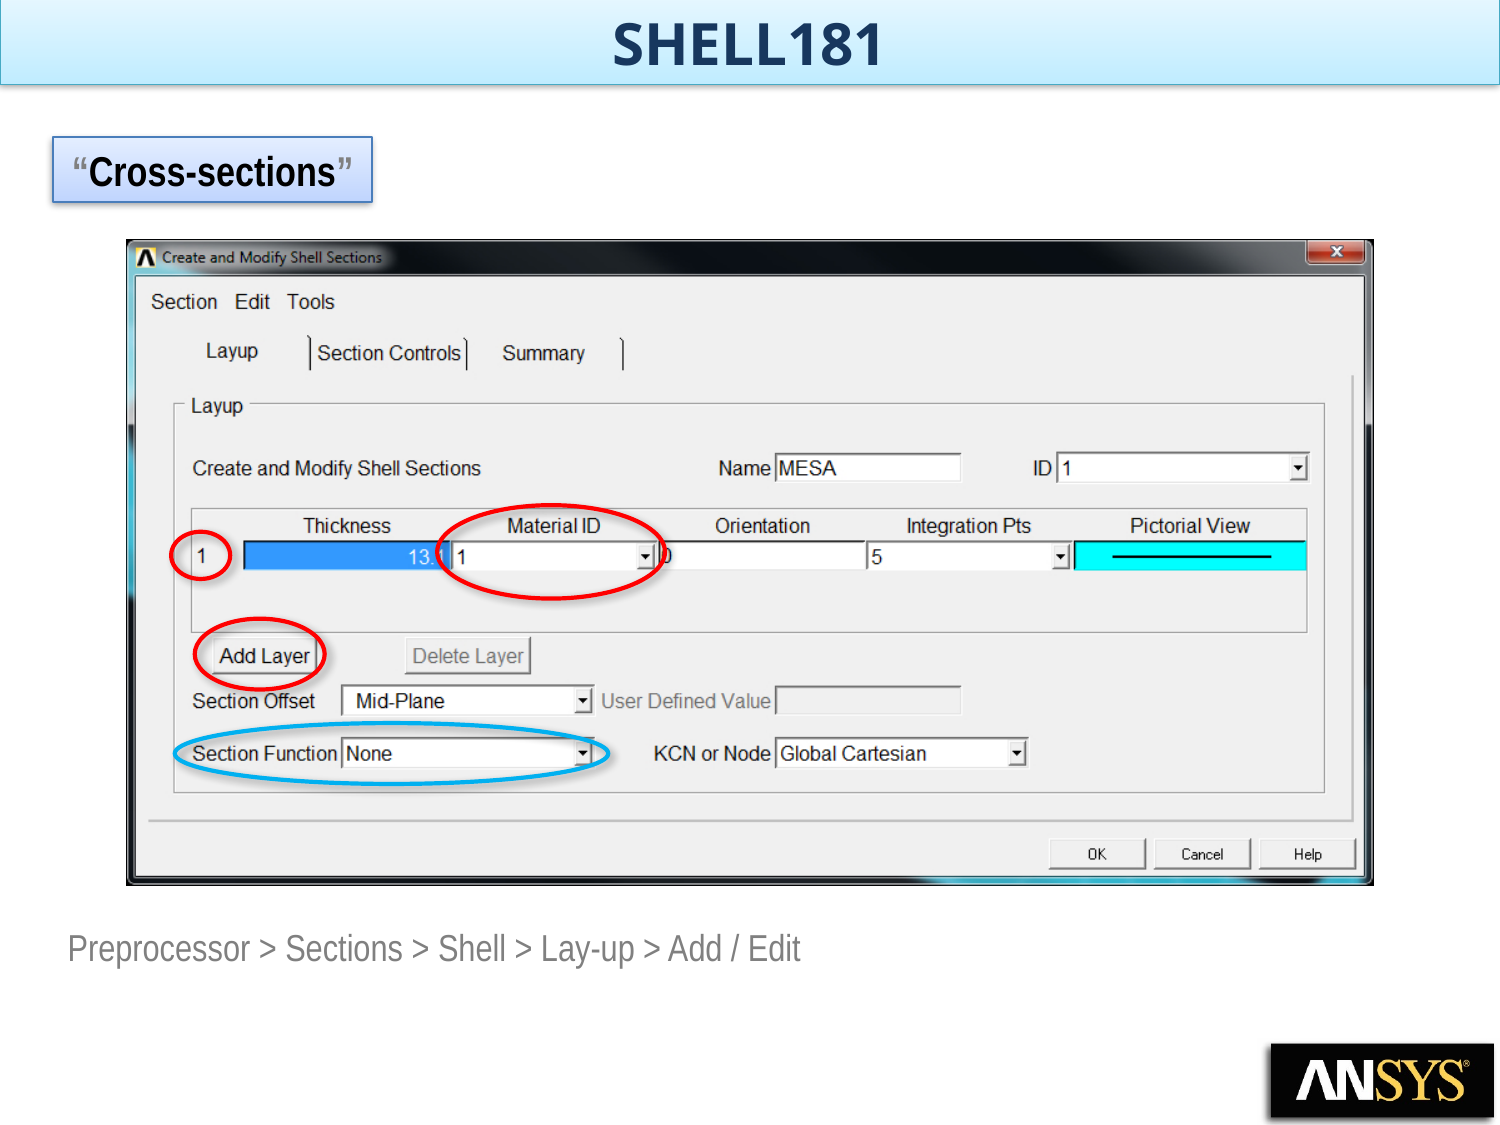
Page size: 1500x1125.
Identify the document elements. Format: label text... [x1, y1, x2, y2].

text_box SHELL181 [0, 0, 1500, 85]
picture [1257, 1037, 1500, 1125]
picture [125, 239, 1374, 886]
text_box Preprocessor > Sections > Shell > Lay-up > Add / Edit [51, 915, 870, 979]
text_box “Cross-sections” [52, 136, 373, 203]
